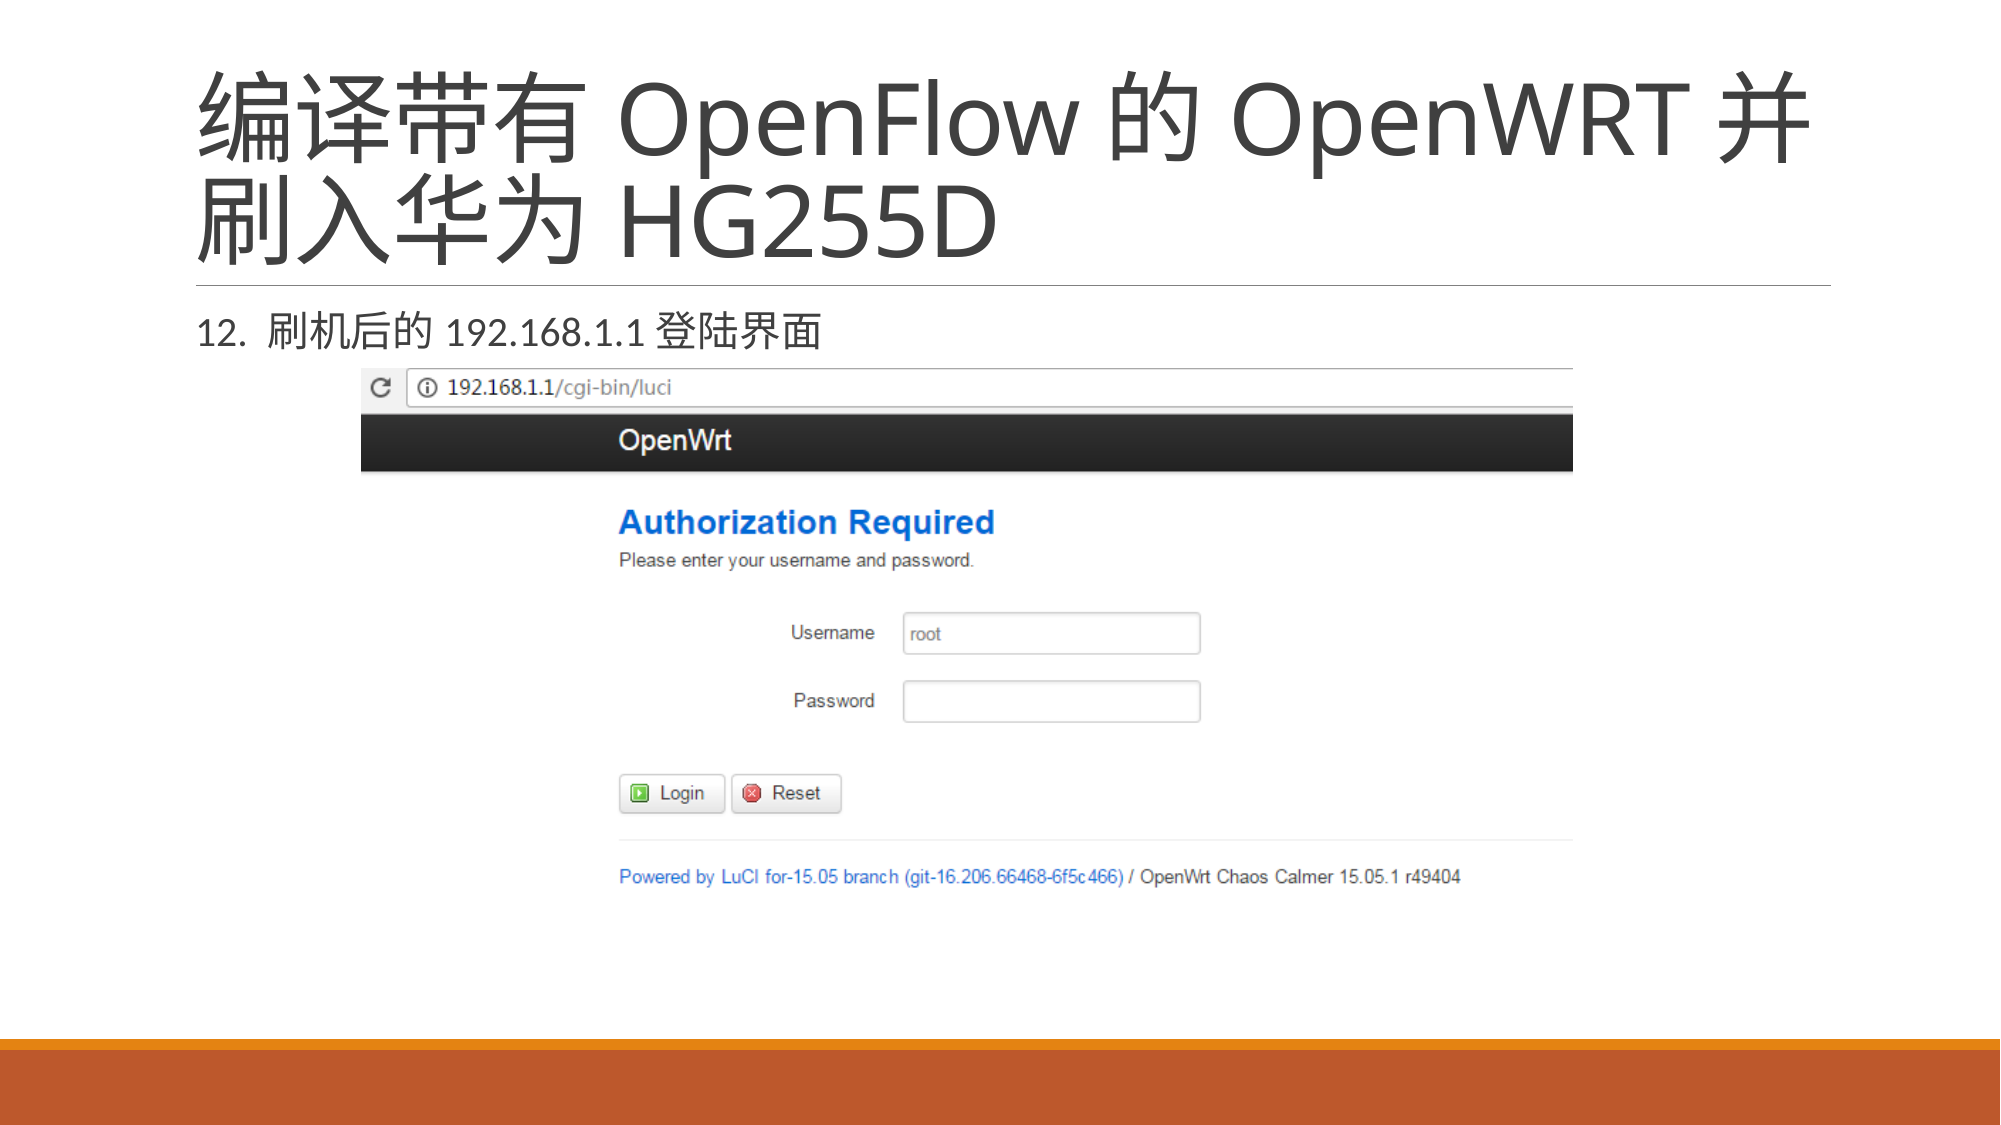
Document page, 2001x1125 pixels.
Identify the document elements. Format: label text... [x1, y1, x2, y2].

title 编译带有OpenFlow的OpenWRT并刷入华为HG255D [180, 47, 1830, 285]
list 12. 刷机后的192.168.1.1登陆界面 [180, 302, 1830, 963]
picture [360, 367, 1573, 964]
